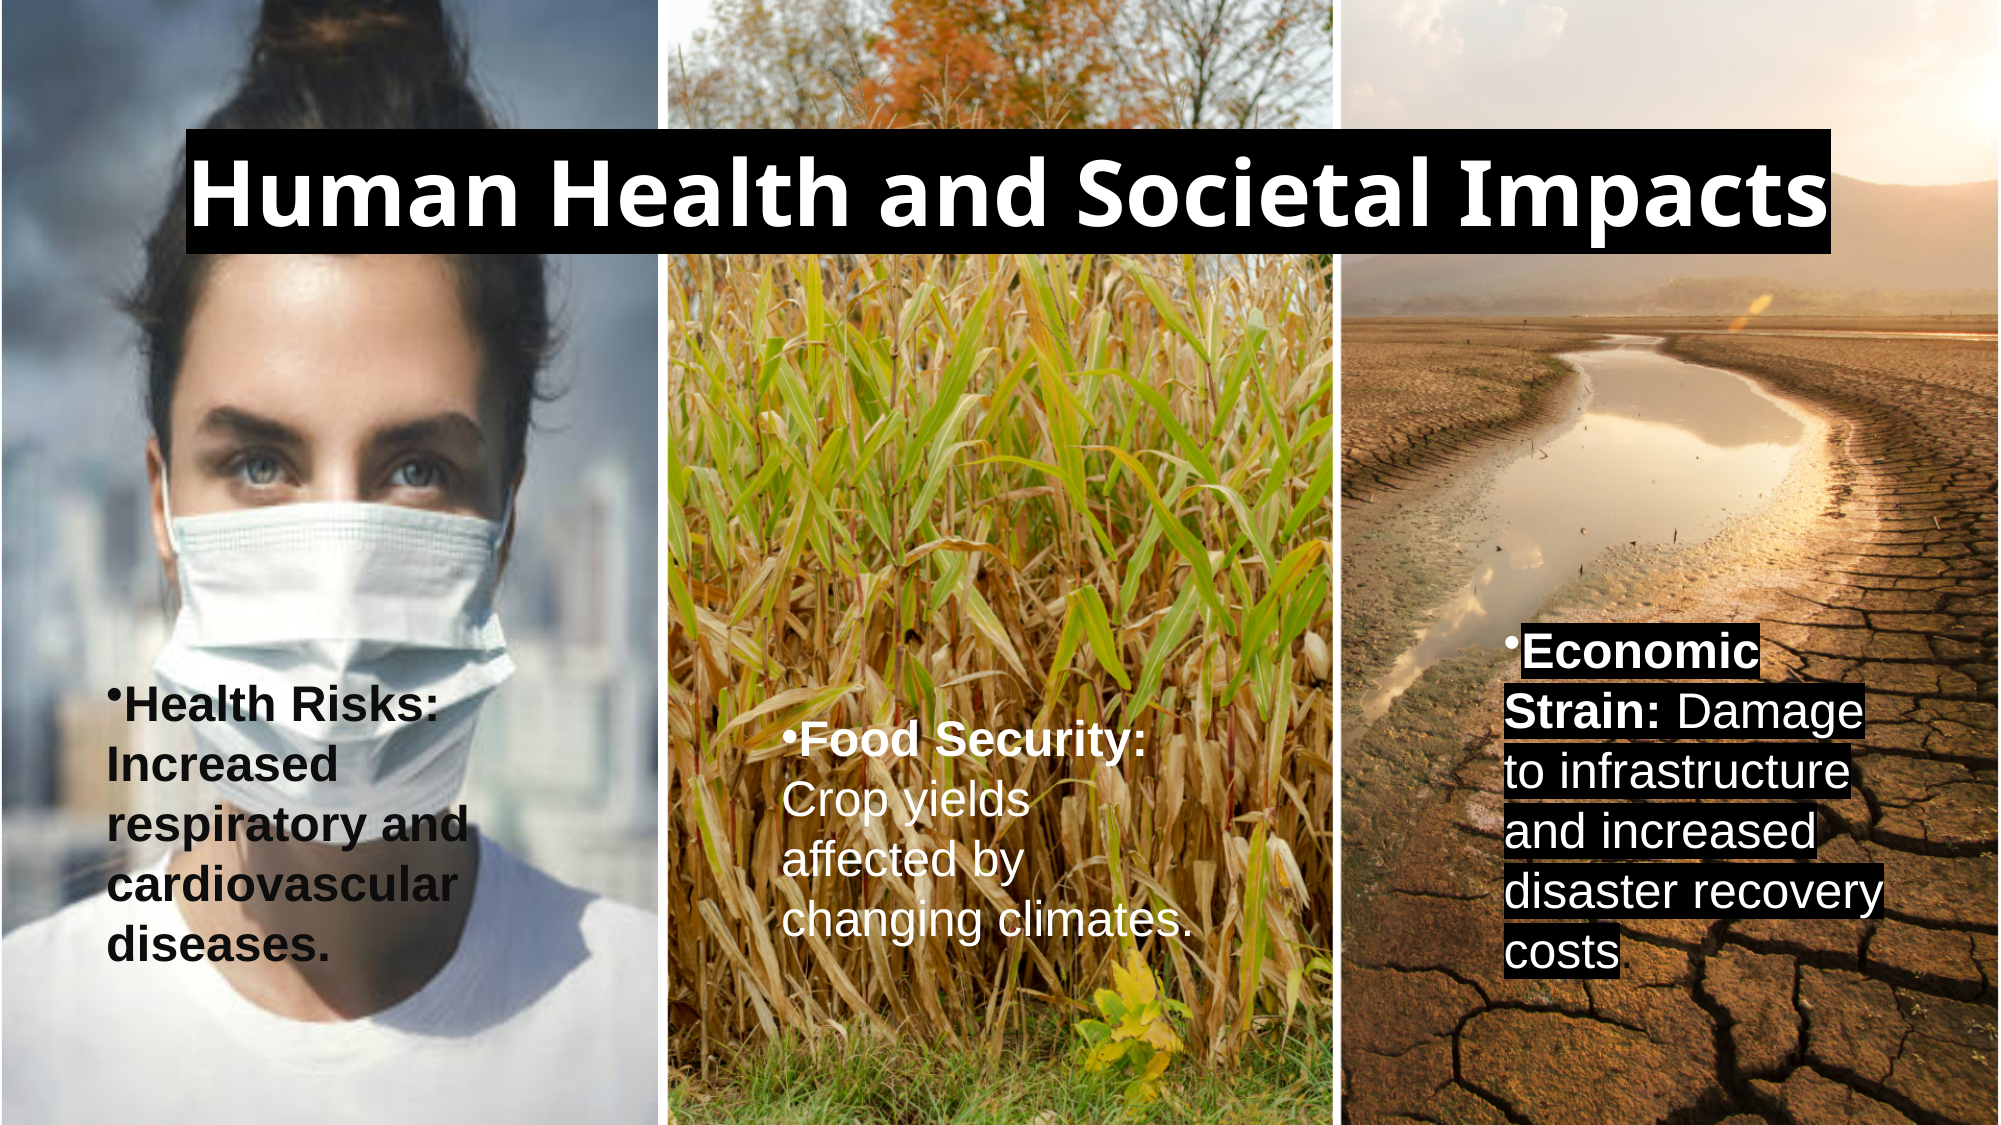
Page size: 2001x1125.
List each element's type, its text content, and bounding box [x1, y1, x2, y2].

title Human Health and Societal Impacts [658, 88, 665, 306]
picture [665, 0, 1999, 1125]
picture [1, 0, 658, 1125]
